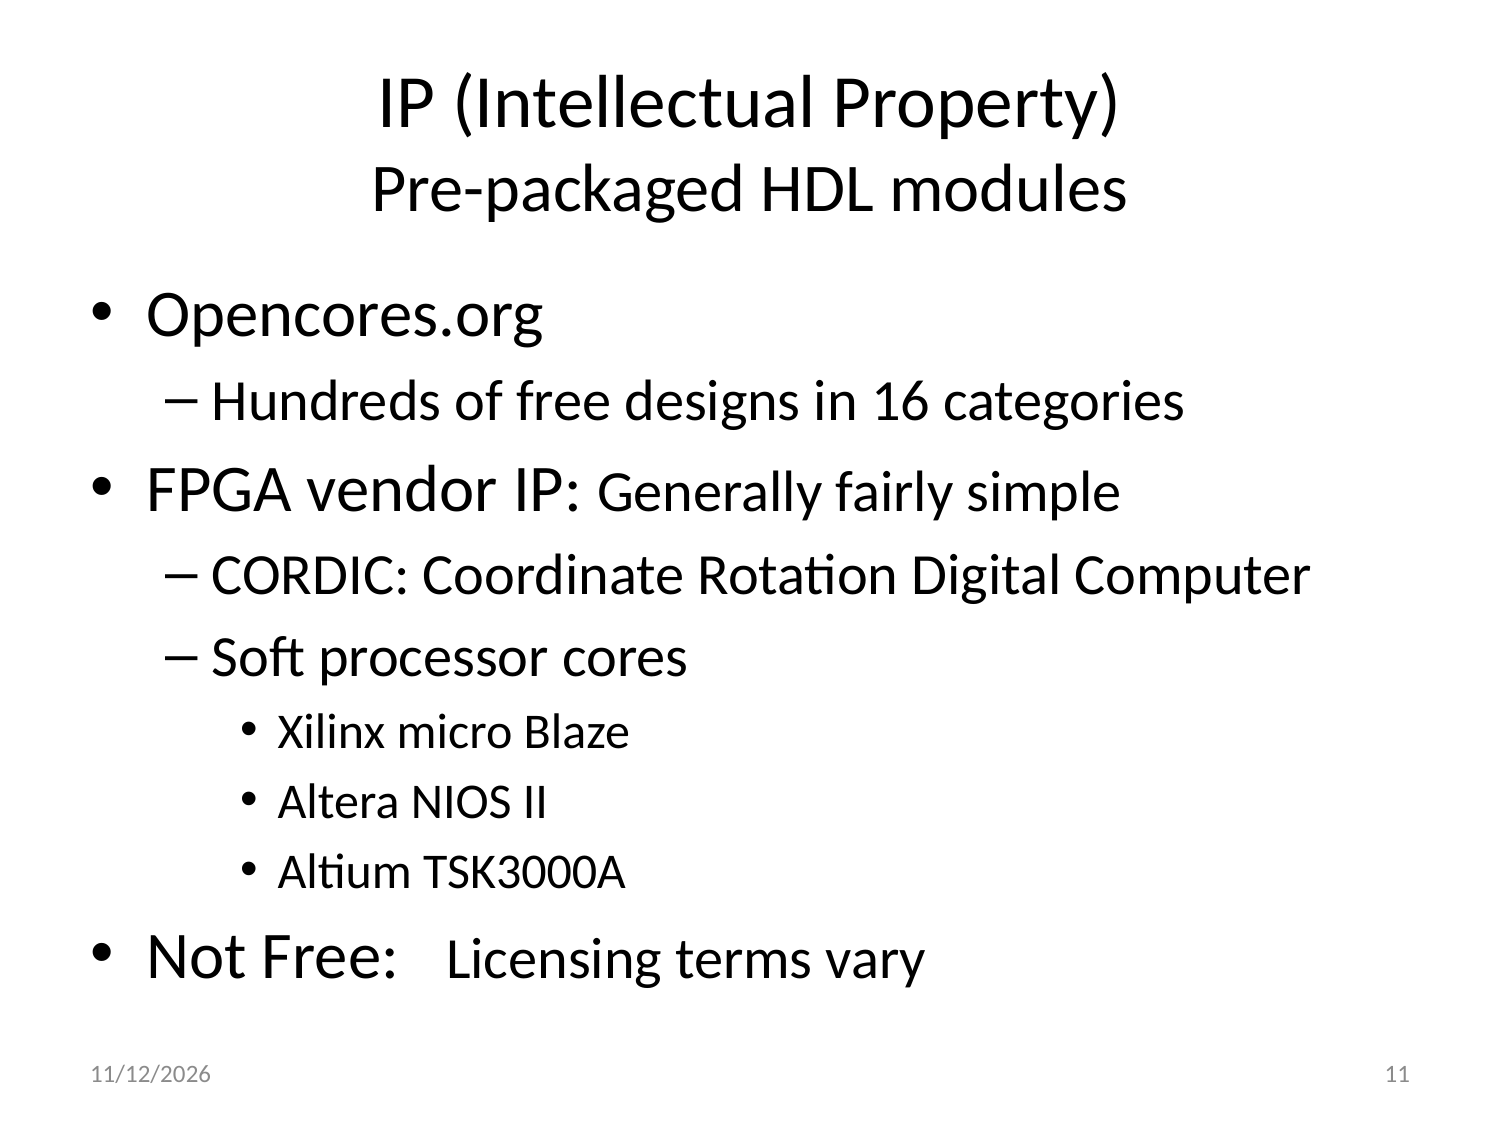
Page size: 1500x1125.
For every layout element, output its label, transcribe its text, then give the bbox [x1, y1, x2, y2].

slide_number 11 [1074, 1042, 1425, 1103]
title IP (Intellectual Property) Pre-packaged HDL modules [75, 45, 1425, 233]
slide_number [75, 1042, 425, 1103]
list Opencores.org Hundreds of free designs in 16 categories FPGA vendor IP: Generally fairly simple CORDIC: Coordinate Rotation Digital Computer Soft processor cores Xilinx micro Blaze Altera NIOS II Altium TSK3000A Not Free: Licensing terms vary [75, 262, 1425, 1005]
